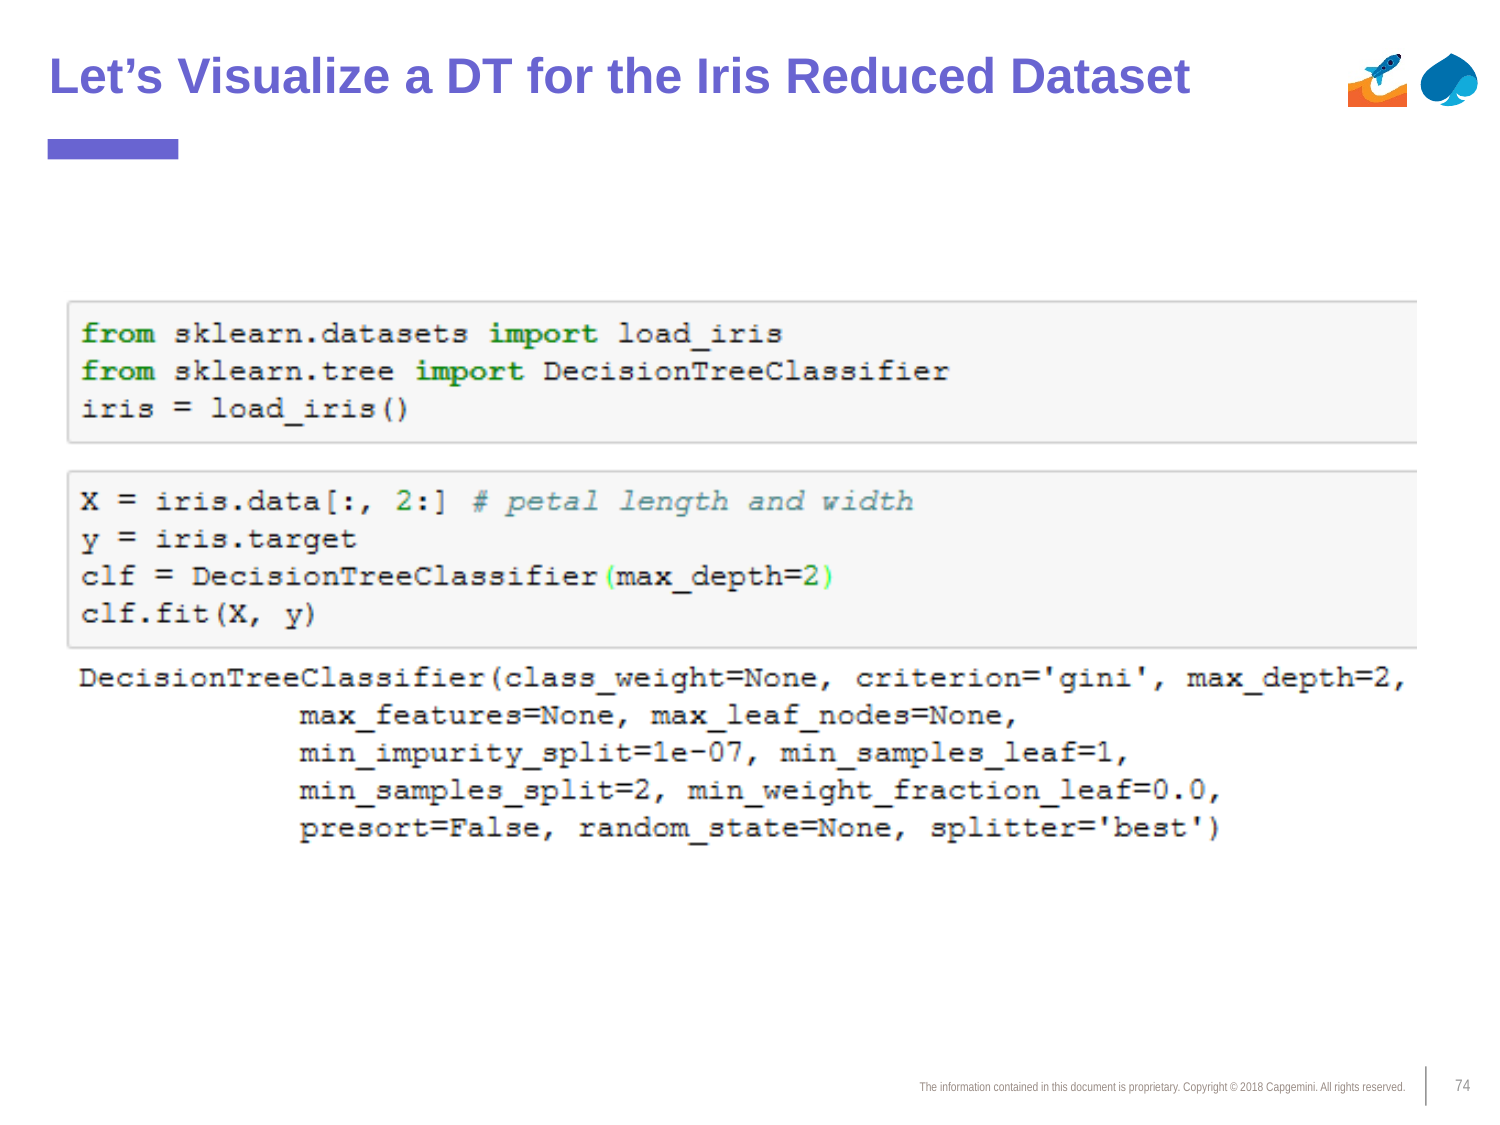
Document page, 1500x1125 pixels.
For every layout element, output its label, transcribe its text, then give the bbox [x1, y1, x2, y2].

title Let’s Visualize a DT for the Iris Reduced Dataset [0, 2, 1347, 145]
picture [1348, 48, 1407, 107]
picture [62, 290, 1417, 870]
